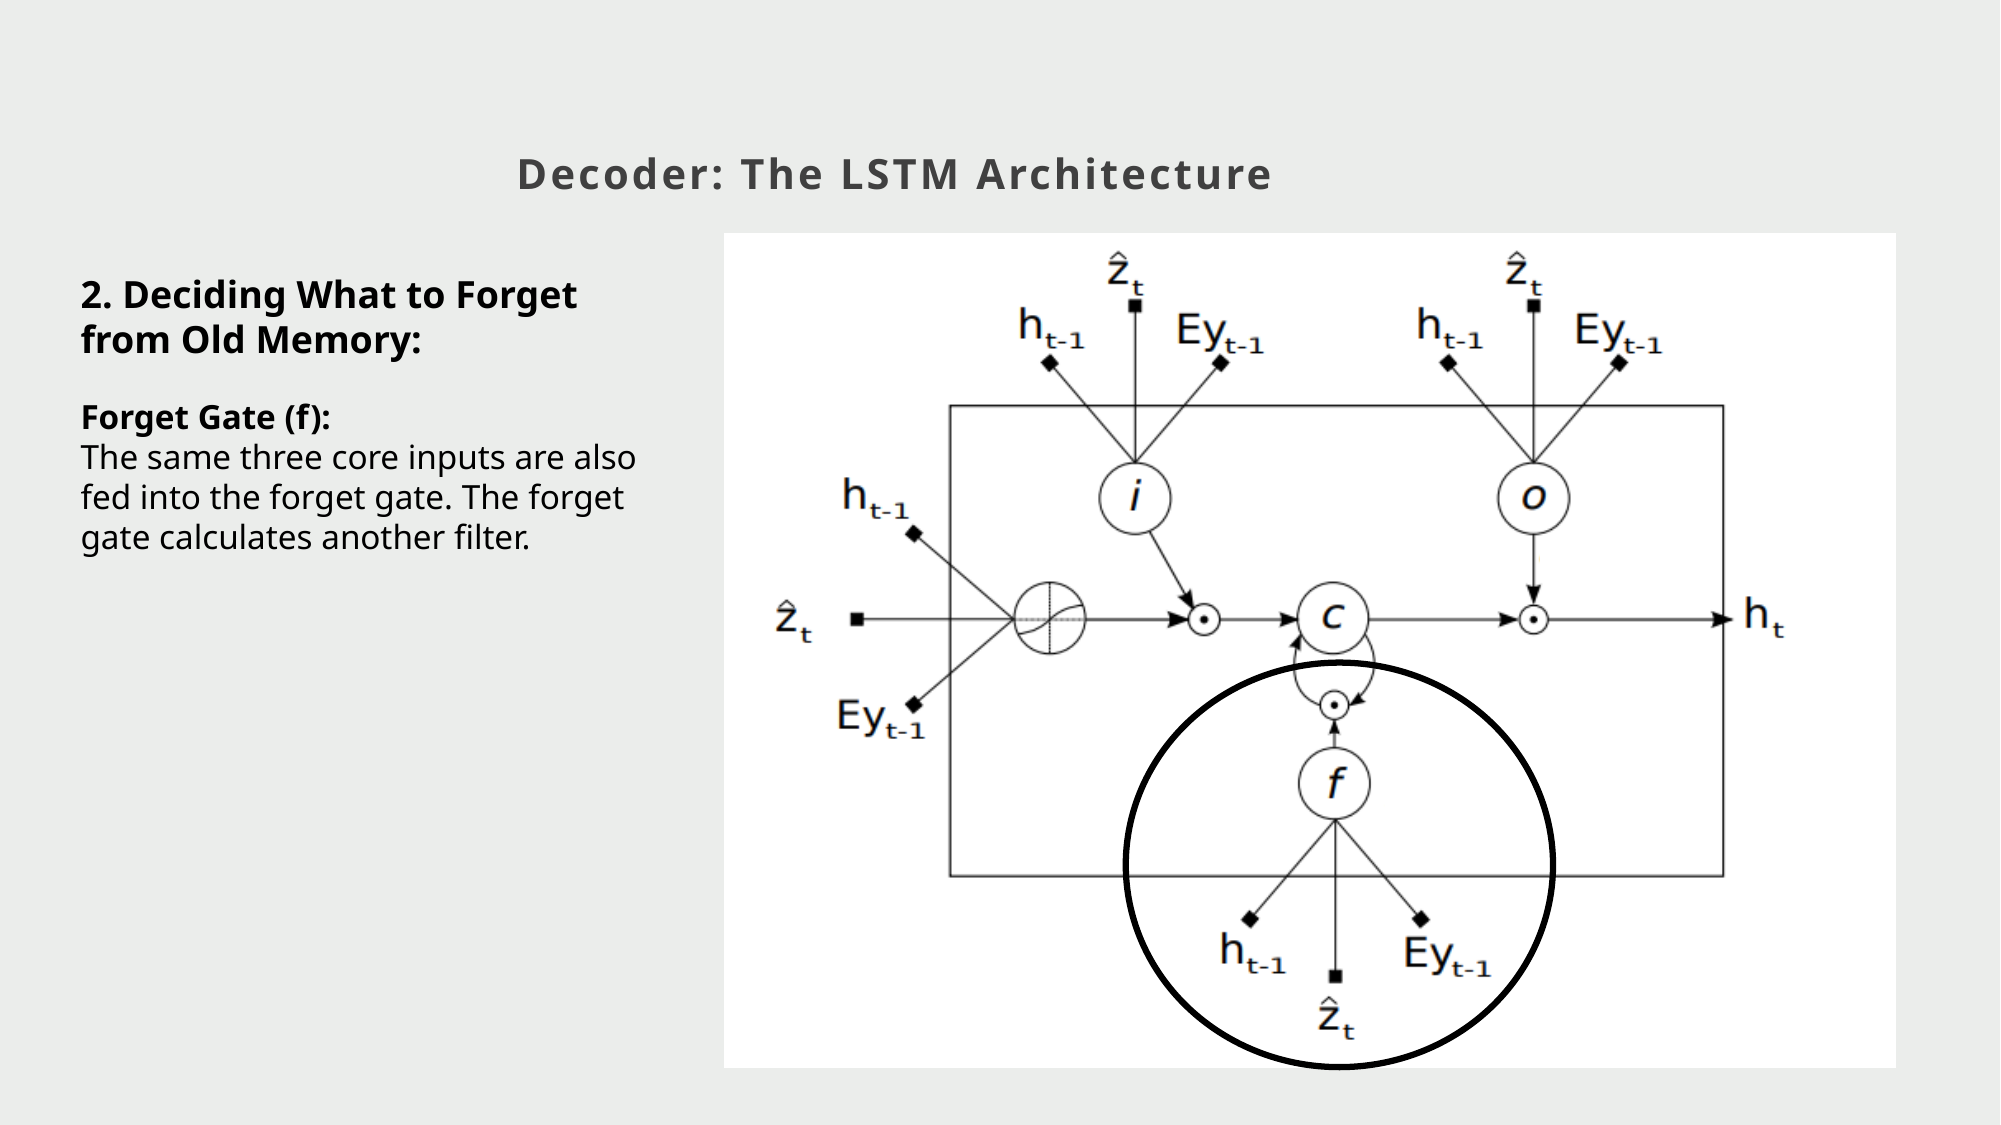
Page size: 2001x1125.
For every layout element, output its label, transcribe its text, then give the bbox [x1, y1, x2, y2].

picture [724, 233, 1897, 1068]
text_box Decoder: The LSTM Architecture [501, 120, 1577, 281]
text_box 2. Deciding What to Forget from Old Memory: Forget Gate (f): The same three core inputs are also fed into the forget gate. The forget gate calculates another filter. [65, 264, 666, 599]
